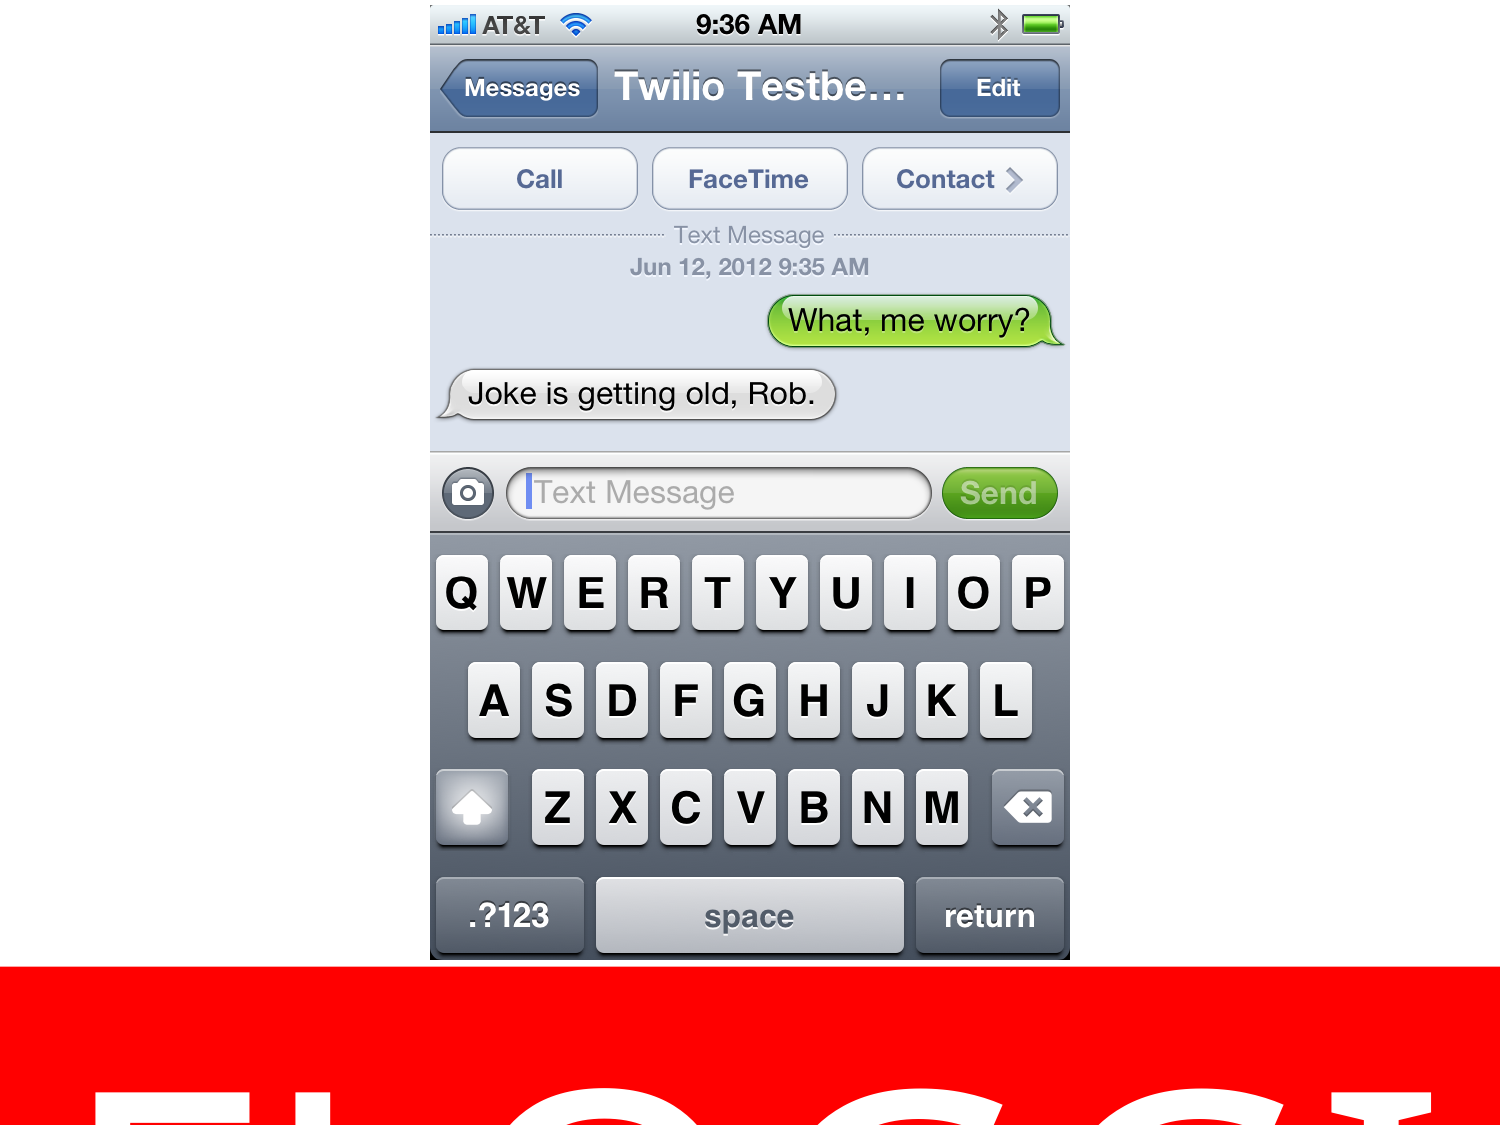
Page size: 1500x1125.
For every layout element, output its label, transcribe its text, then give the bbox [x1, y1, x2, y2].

text_box FLOGGING THAT HORSE [28, 974, 1478, 1111]
picture [429, 4, 1070, 961]
